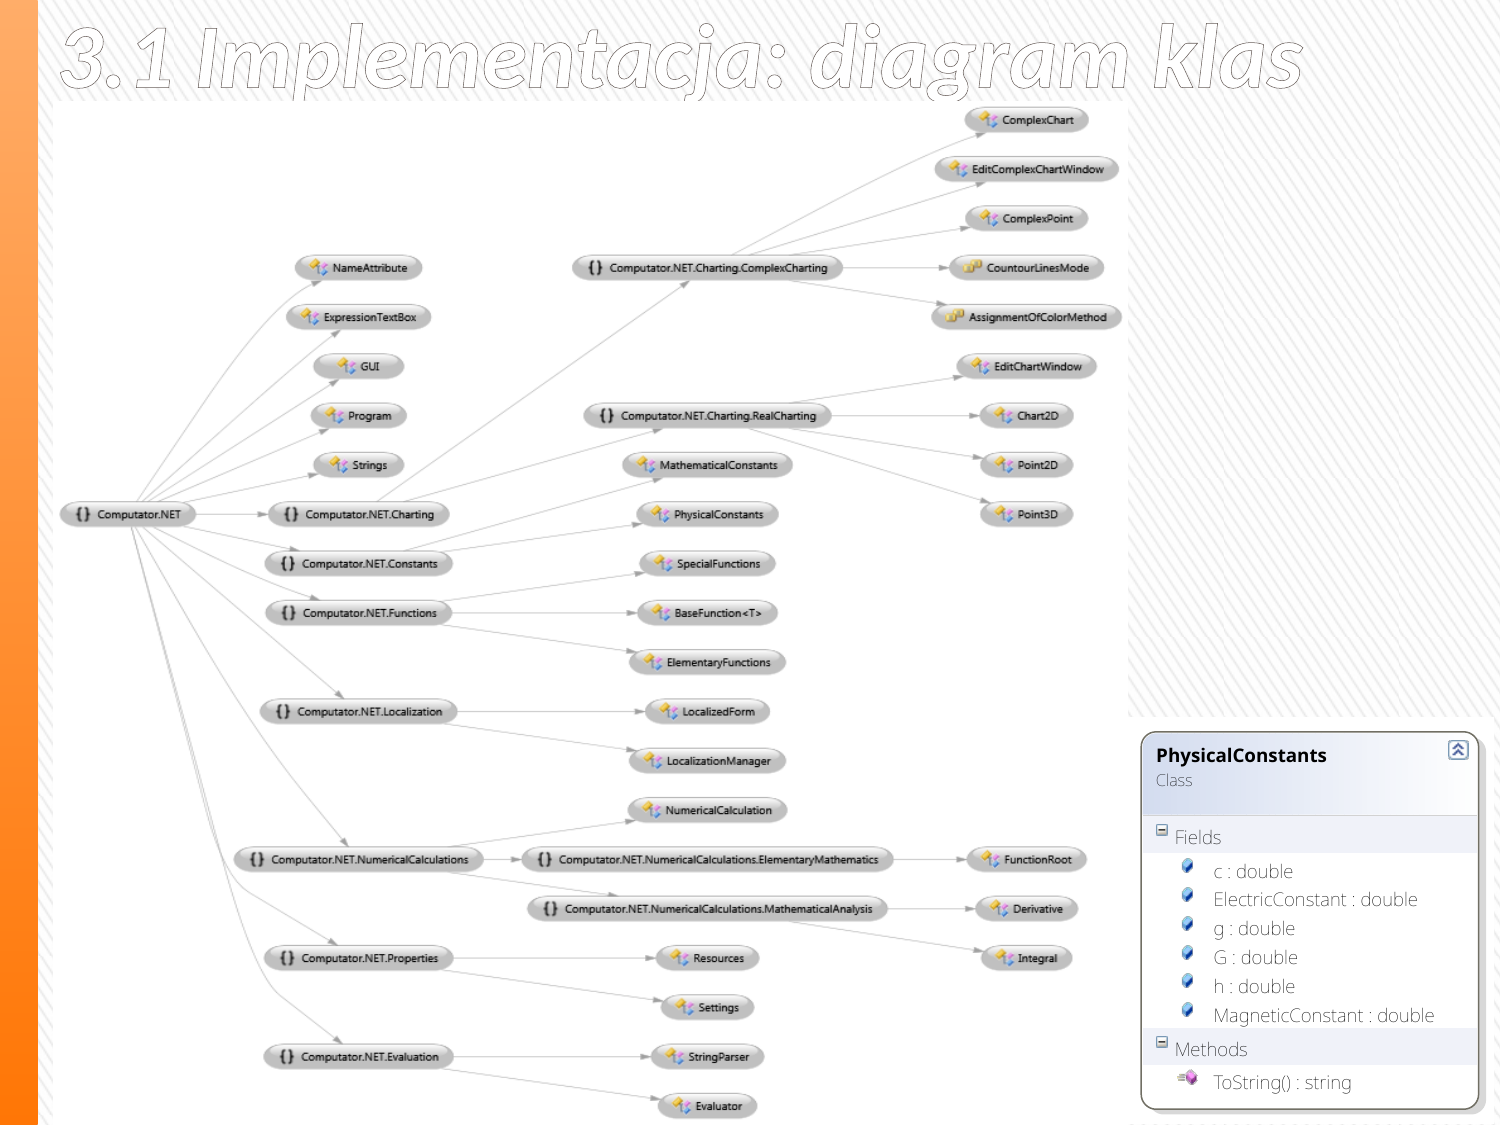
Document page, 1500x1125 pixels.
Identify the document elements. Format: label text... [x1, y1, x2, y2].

picture [52, 101, 1494, 1125]
title 3.1 Implementacja: diagram klas [41, 1, 1500, 114]
